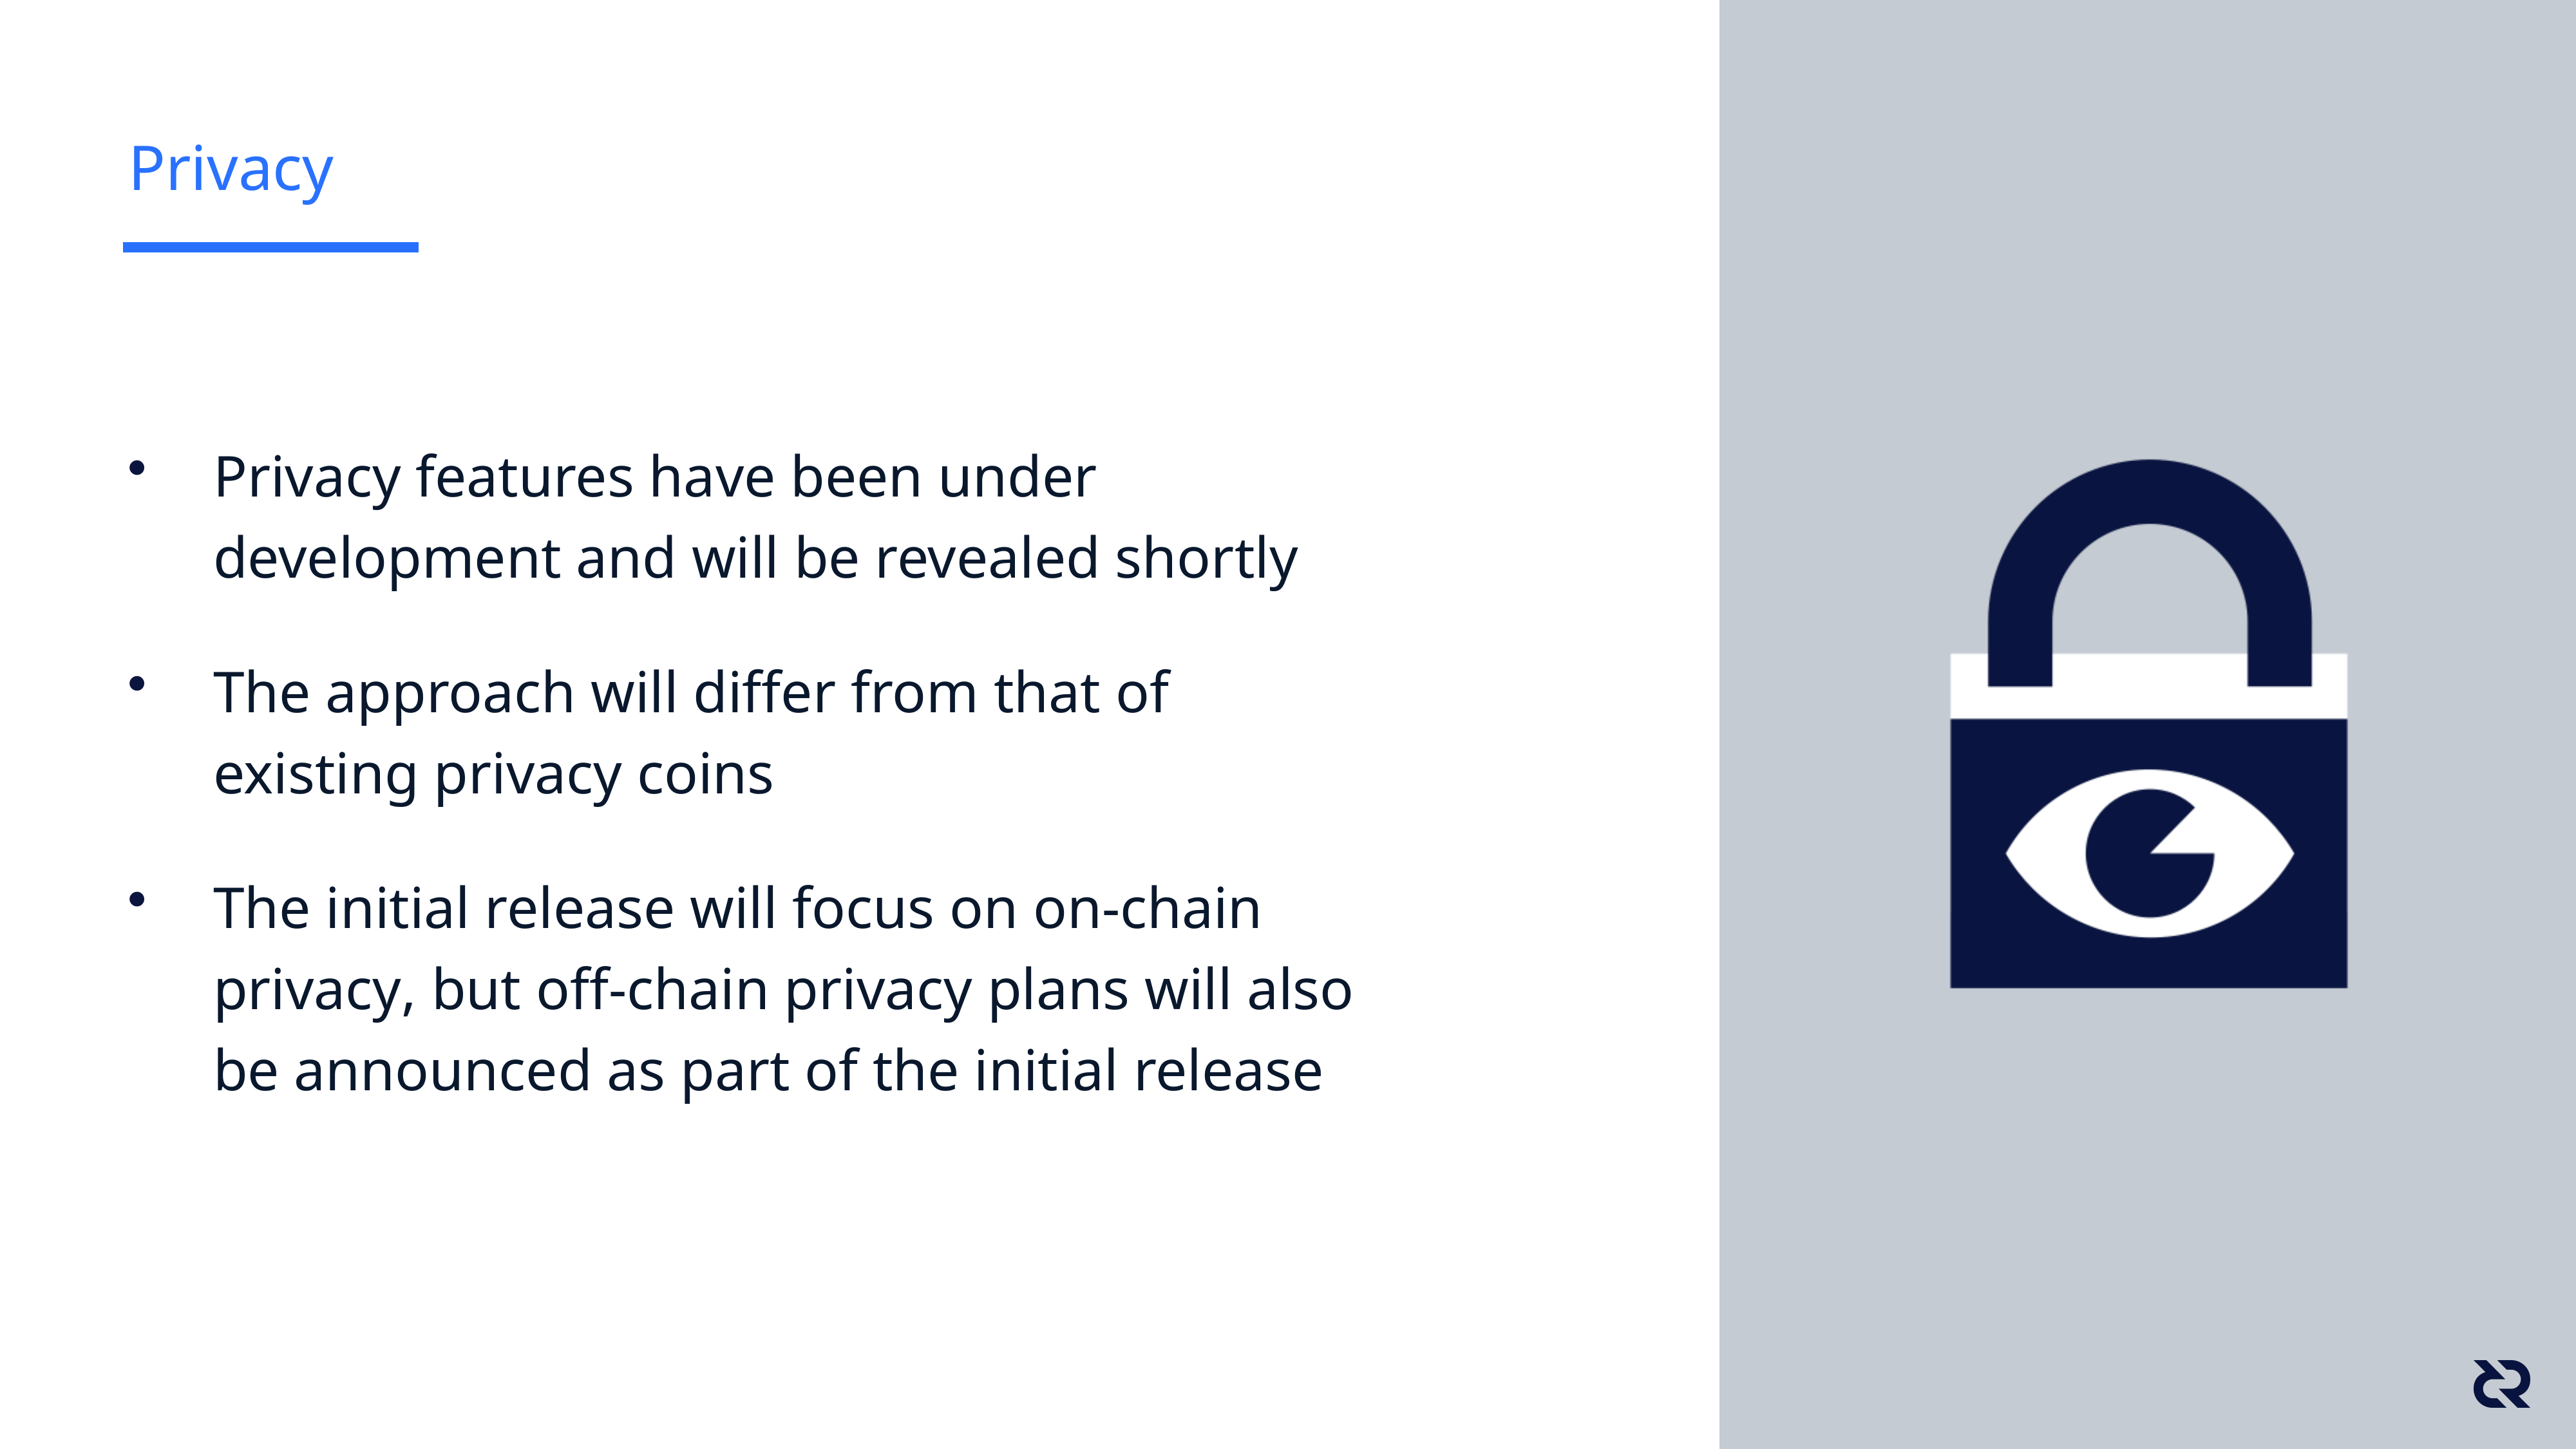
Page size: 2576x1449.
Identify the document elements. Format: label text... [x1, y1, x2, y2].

picture [1719, 0, 2576, 1449]
title Privacy [120, 120, 1168, 243]
list Privacy features have been under development and will be revealed shortly The approach will differ from that of existing privacy coins The initial release will focus on on-chain privacy, but off-chain privacy plans will also be announced as part of the initial release [120, 419, 1419, 1351]
picture [123, 242, 419, 252]
